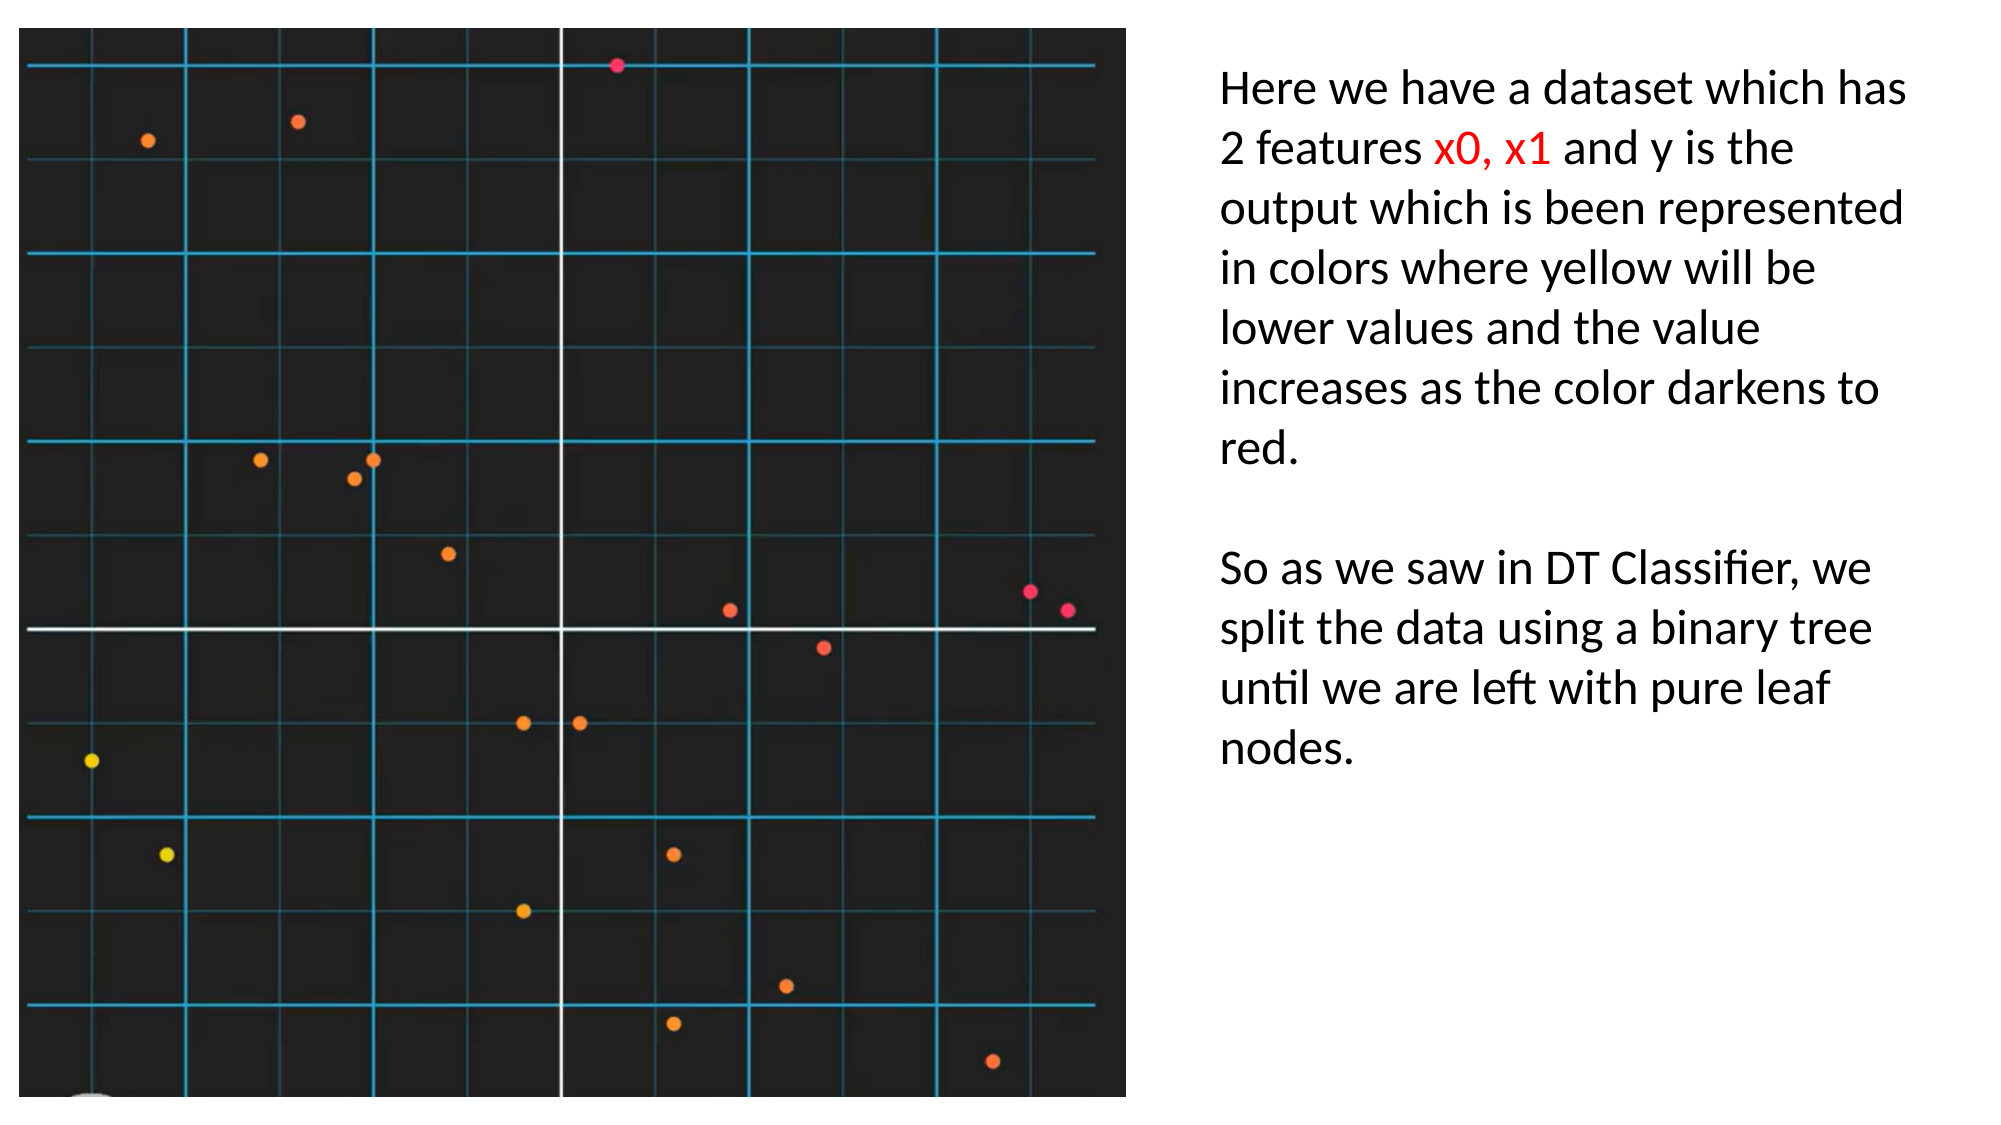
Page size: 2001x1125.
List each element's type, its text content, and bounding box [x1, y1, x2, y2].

text_box Here we have a dataset which has 2 features x0, x1 and y is the output which is been represented in colors where yellow will be lower values and the value increases as the color darkens to red. So as we saw in DT Classifier, we split the data using a binary tree until we are left with pure leaf nodes. [1204, 47, 1939, 783]
picture [19, 28, 1126, 1097]
